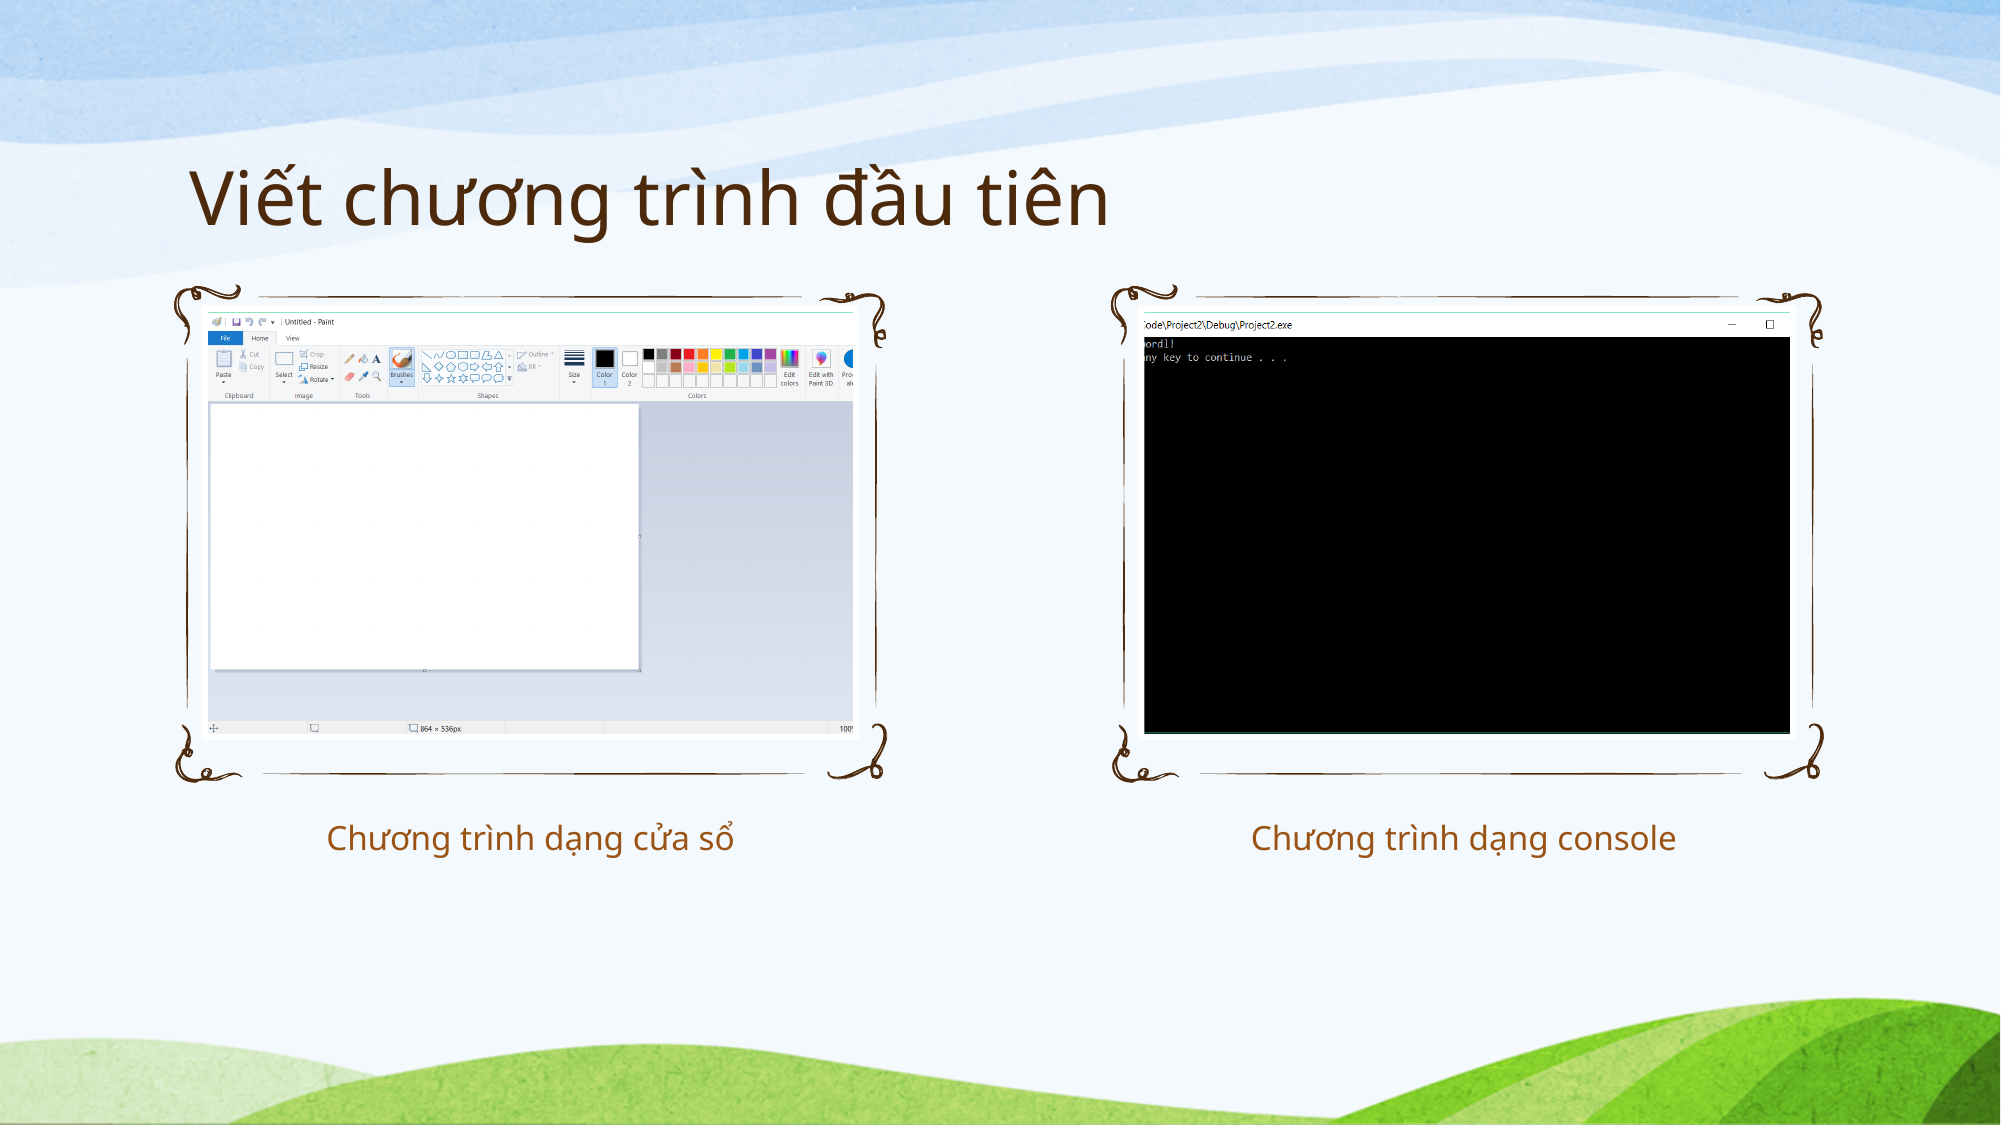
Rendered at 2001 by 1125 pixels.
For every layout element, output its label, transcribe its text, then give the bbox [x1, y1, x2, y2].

title Viết chương trình đầu tiên [174, 50, 1825, 250]
list Chương trình dạng console [1106, 809, 1823, 975]
list Chương trình dạng cửa sổ [172, 809, 890, 975]
picture [0, 0, 2001, 1125]
